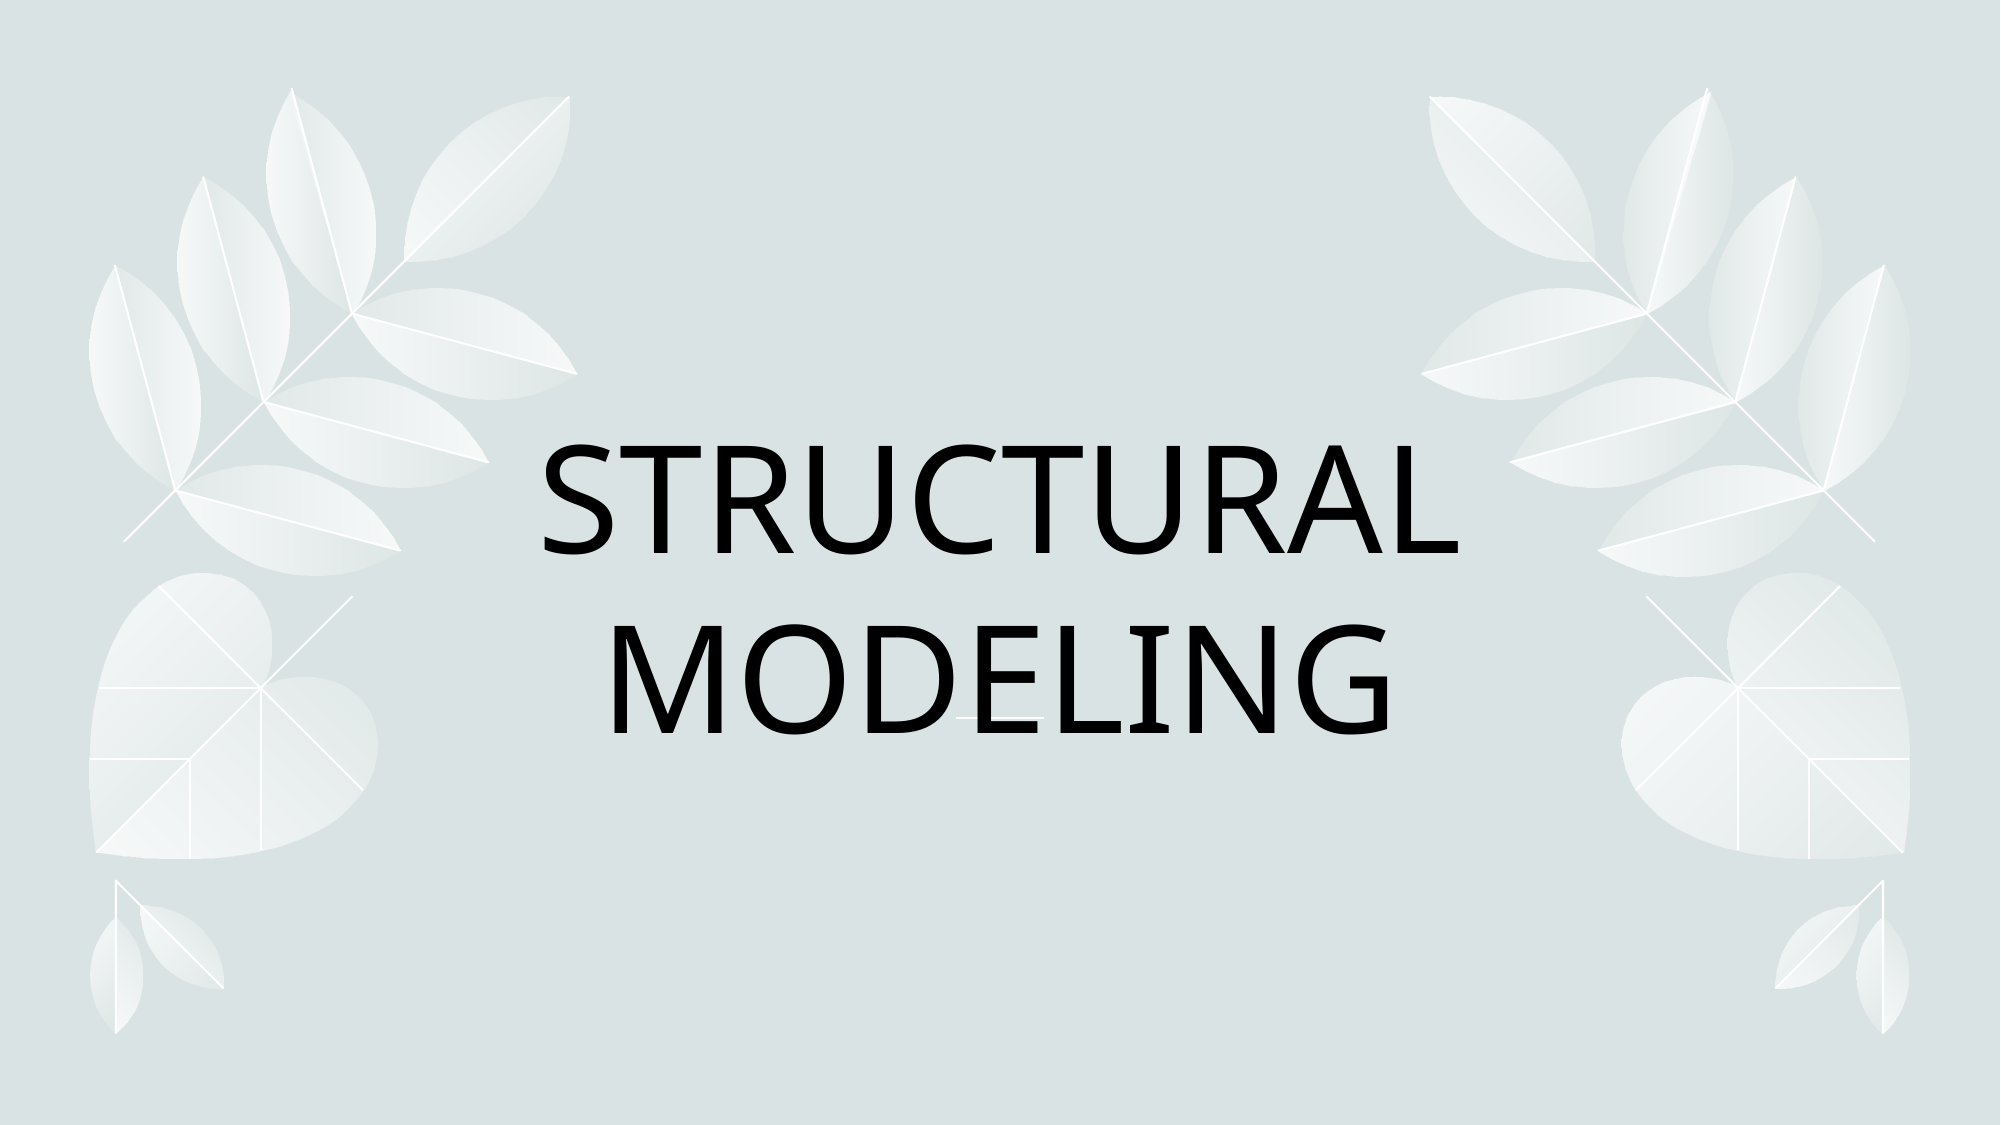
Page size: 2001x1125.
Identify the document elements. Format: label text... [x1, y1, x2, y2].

title STRUCTURAL MODELING [476, 543, 1524, 772]
